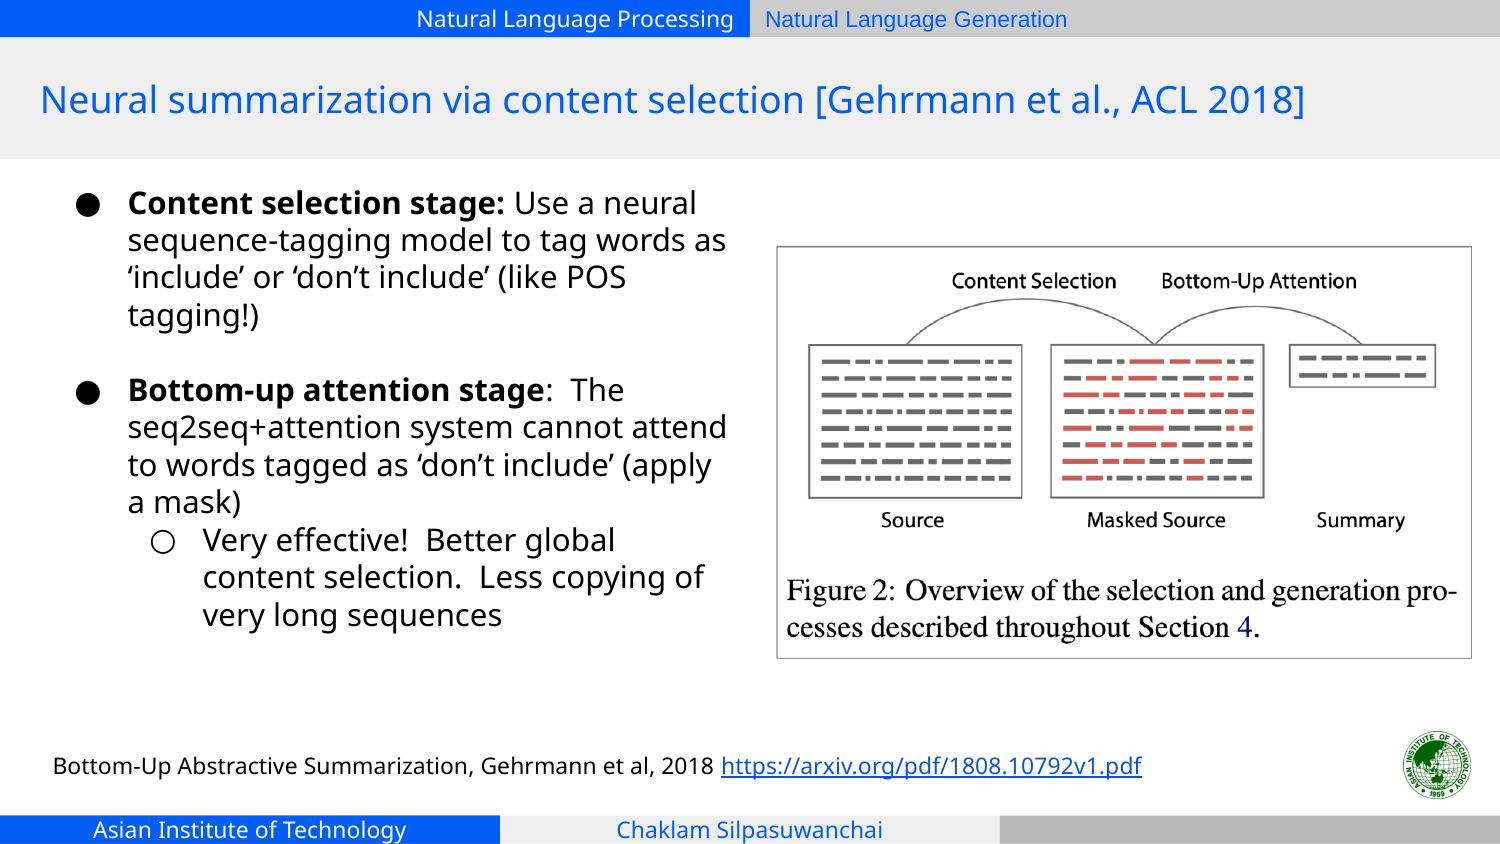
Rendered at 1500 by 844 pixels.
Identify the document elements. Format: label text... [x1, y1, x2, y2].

picture [1403, 731, 1471, 799]
picture [774, 242, 1476, 666]
list Content selection stage: Use a neural sequence-tagging model to tag words as ‘include’ or ‘don’t include’ (like POS tagging!) Bottom-up attention stage: The seq2seq+attention system cannot attend to words tagged as ‘don’t include’ (apply a mask) Very effective! Better global content selection. Less copying of very long sequences [37, 167, 750, 736]
text_box Bottom-Up Abstractive Summarization, Gehrmann et al, 2018 https://arxiv.org/pdf/1808.10792v1.pdf [37, 736, 1414, 798]
title Neural summarization via content selection [Gehrmann et al., ACL 2018] [24, 37, 1475, 160]
